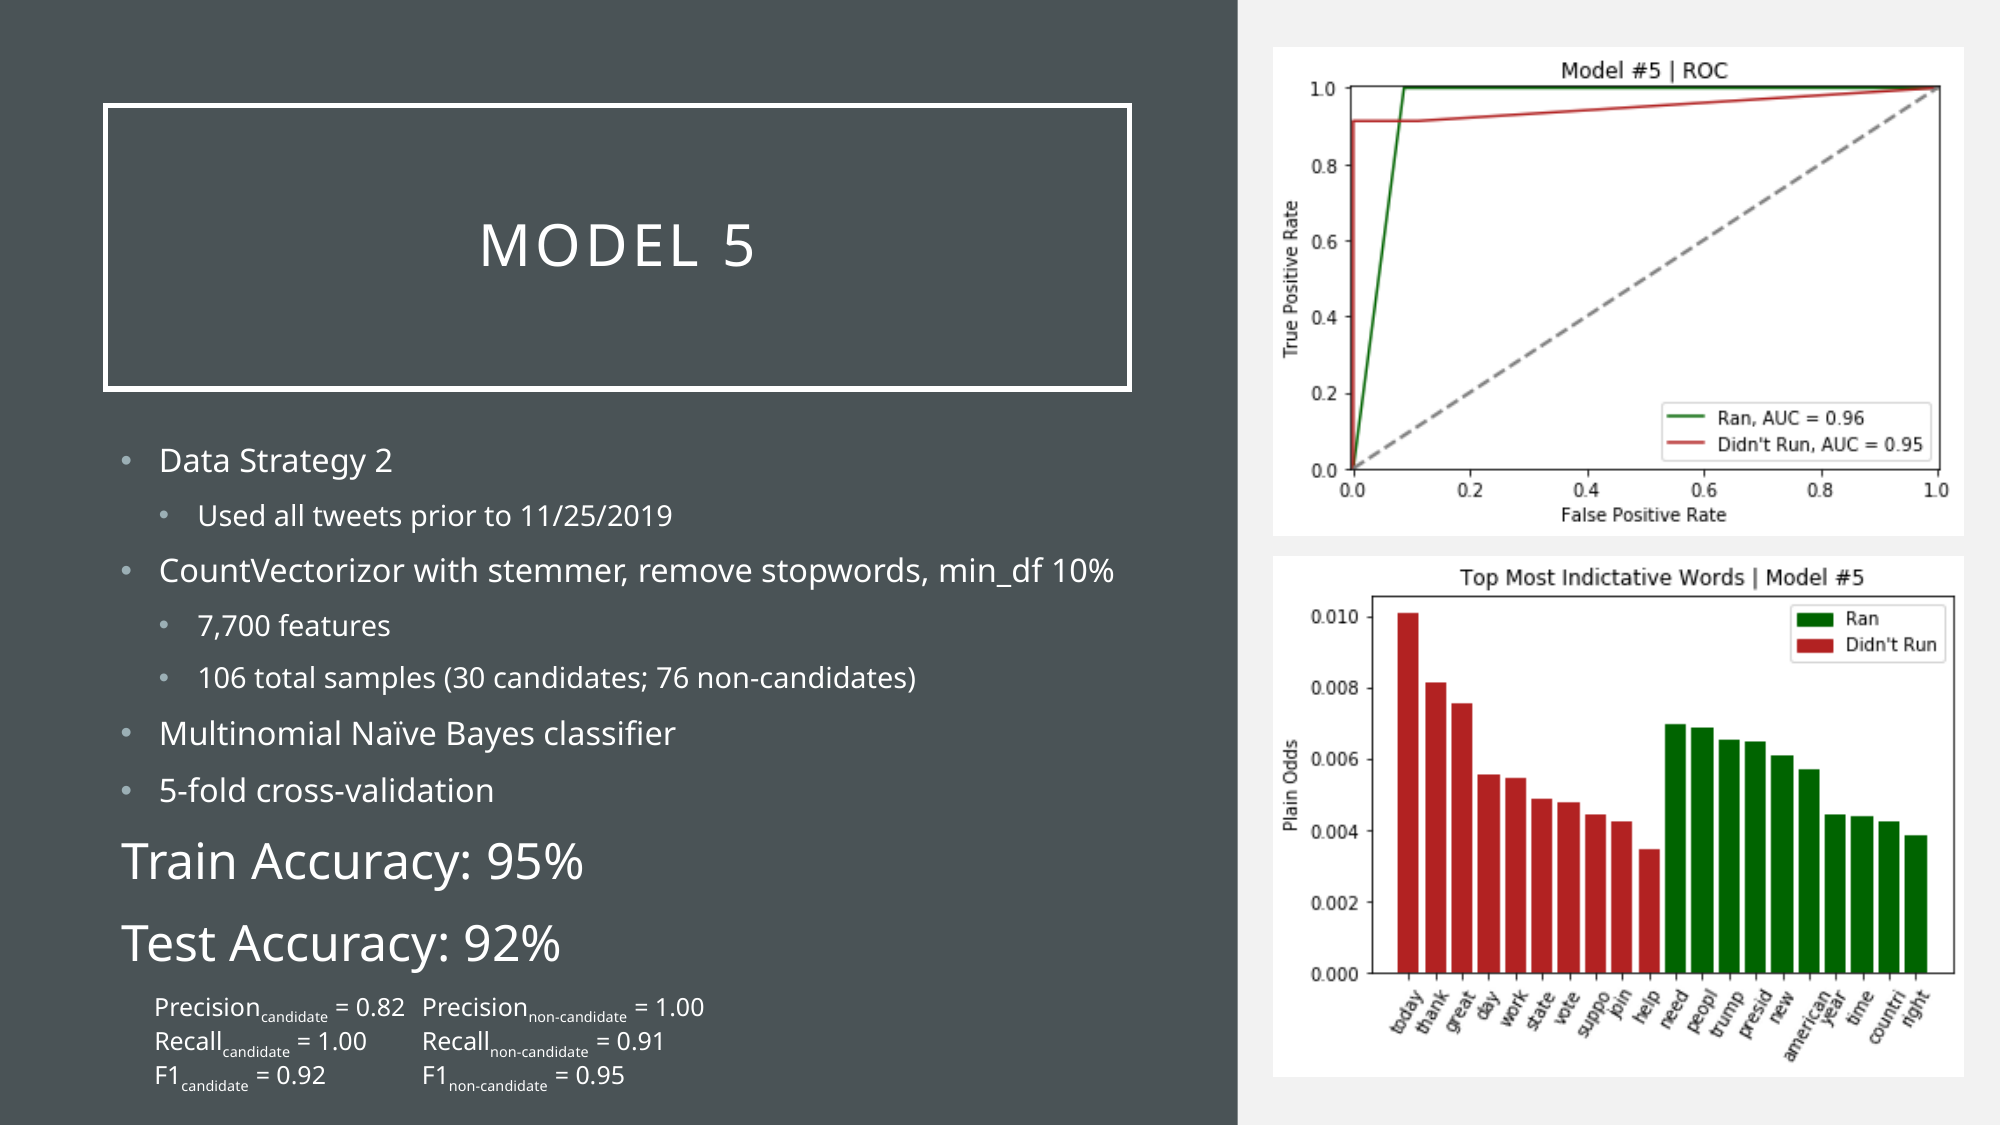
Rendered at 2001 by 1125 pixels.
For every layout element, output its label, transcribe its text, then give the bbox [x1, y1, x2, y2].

title Model 5 [103, 103, 1132, 392]
picture [1273, 47, 1964, 537]
list Data Strategy 2 Used all tweets prior to 11/25/2019 CountVectorizor with stemmer, remove stopwords, min_df 10% 7,700 features 106 total samples (30 candidates; 76 non-candidates) Multinomial Naïve Bayes classifier 5-fold cross-validation [105, 432, 1149, 823]
text_box [0, 0, 1238, 1125]
picture [1273, 556, 1964, 1077]
text_box Train Accuracy: 95% Test Accuracy: 92% Precisioncandidate = 0.82 Precisionnon-candidate = 1.00 Recallcandidate = 1.00 Recallnon-candidate = 0.91 F1candidate = 0.92 F1non-candidate = 0.95 [106, 822, 1131, 1101]
text_box [1238, 0, 2000, 1125]
